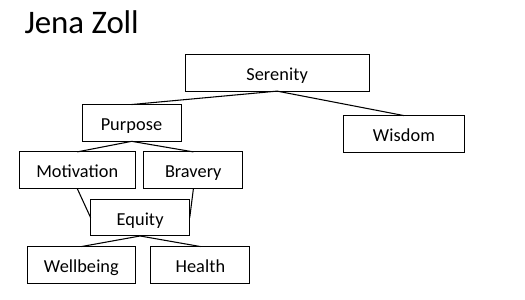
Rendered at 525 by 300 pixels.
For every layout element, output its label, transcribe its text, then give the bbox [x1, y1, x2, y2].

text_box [77, 189, 91, 218]
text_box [189, 189, 194, 218]
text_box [81, 236, 140, 247]
title Jena Zoll [9, 8, 514, 39]
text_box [131, 141, 194, 152]
text_box Wellbeing [27, 246, 136, 284]
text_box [140, 236, 201, 247]
text_box Health [150, 246, 250, 284]
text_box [19, 54, 465, 237]
